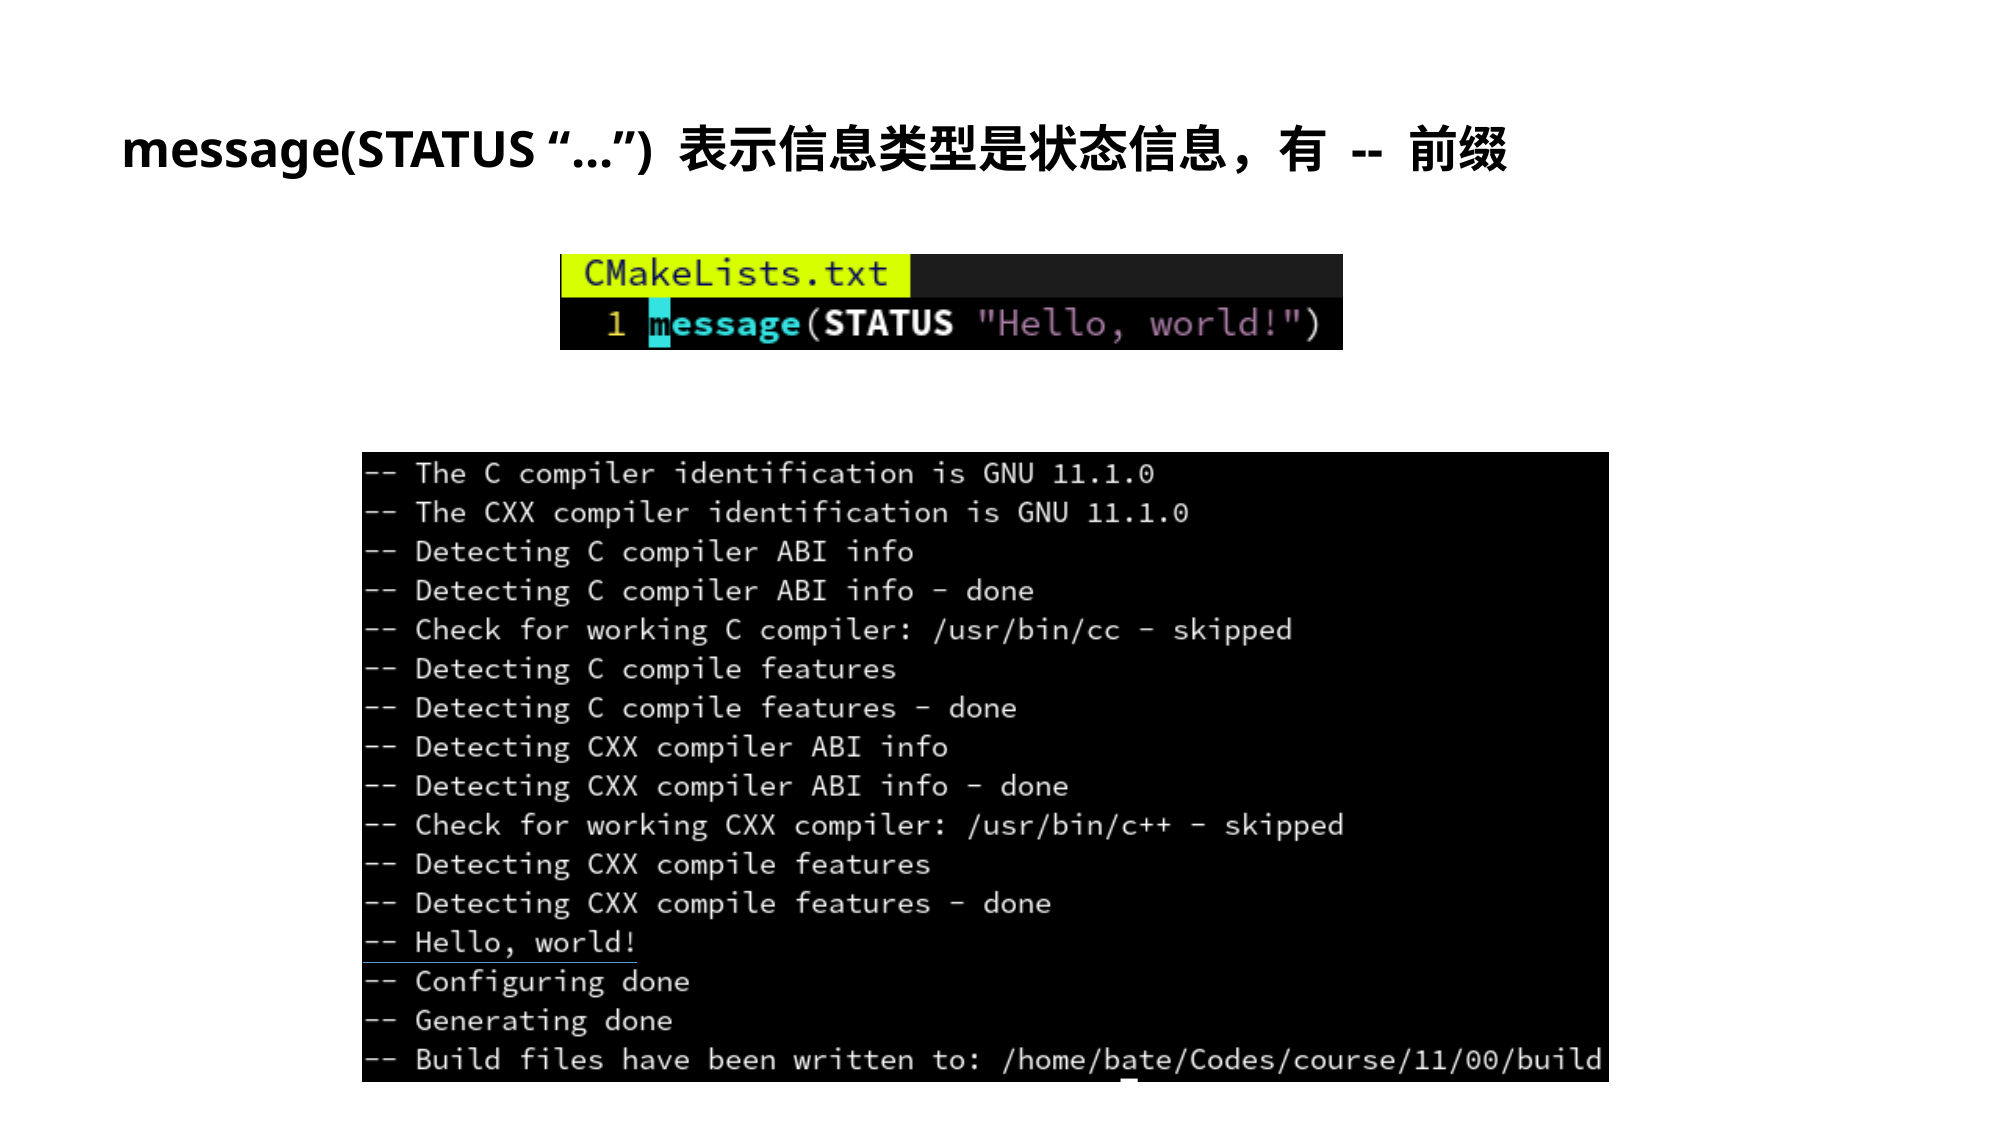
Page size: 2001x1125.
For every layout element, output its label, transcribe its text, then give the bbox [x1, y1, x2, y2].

picture [560, 254, 1343, 350]
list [362, 452, 1609, 1082]
title message(STATUS “...”) 表示信息类型是状态信息，有 -- 前缀 [106, 42, 1832, 260]
